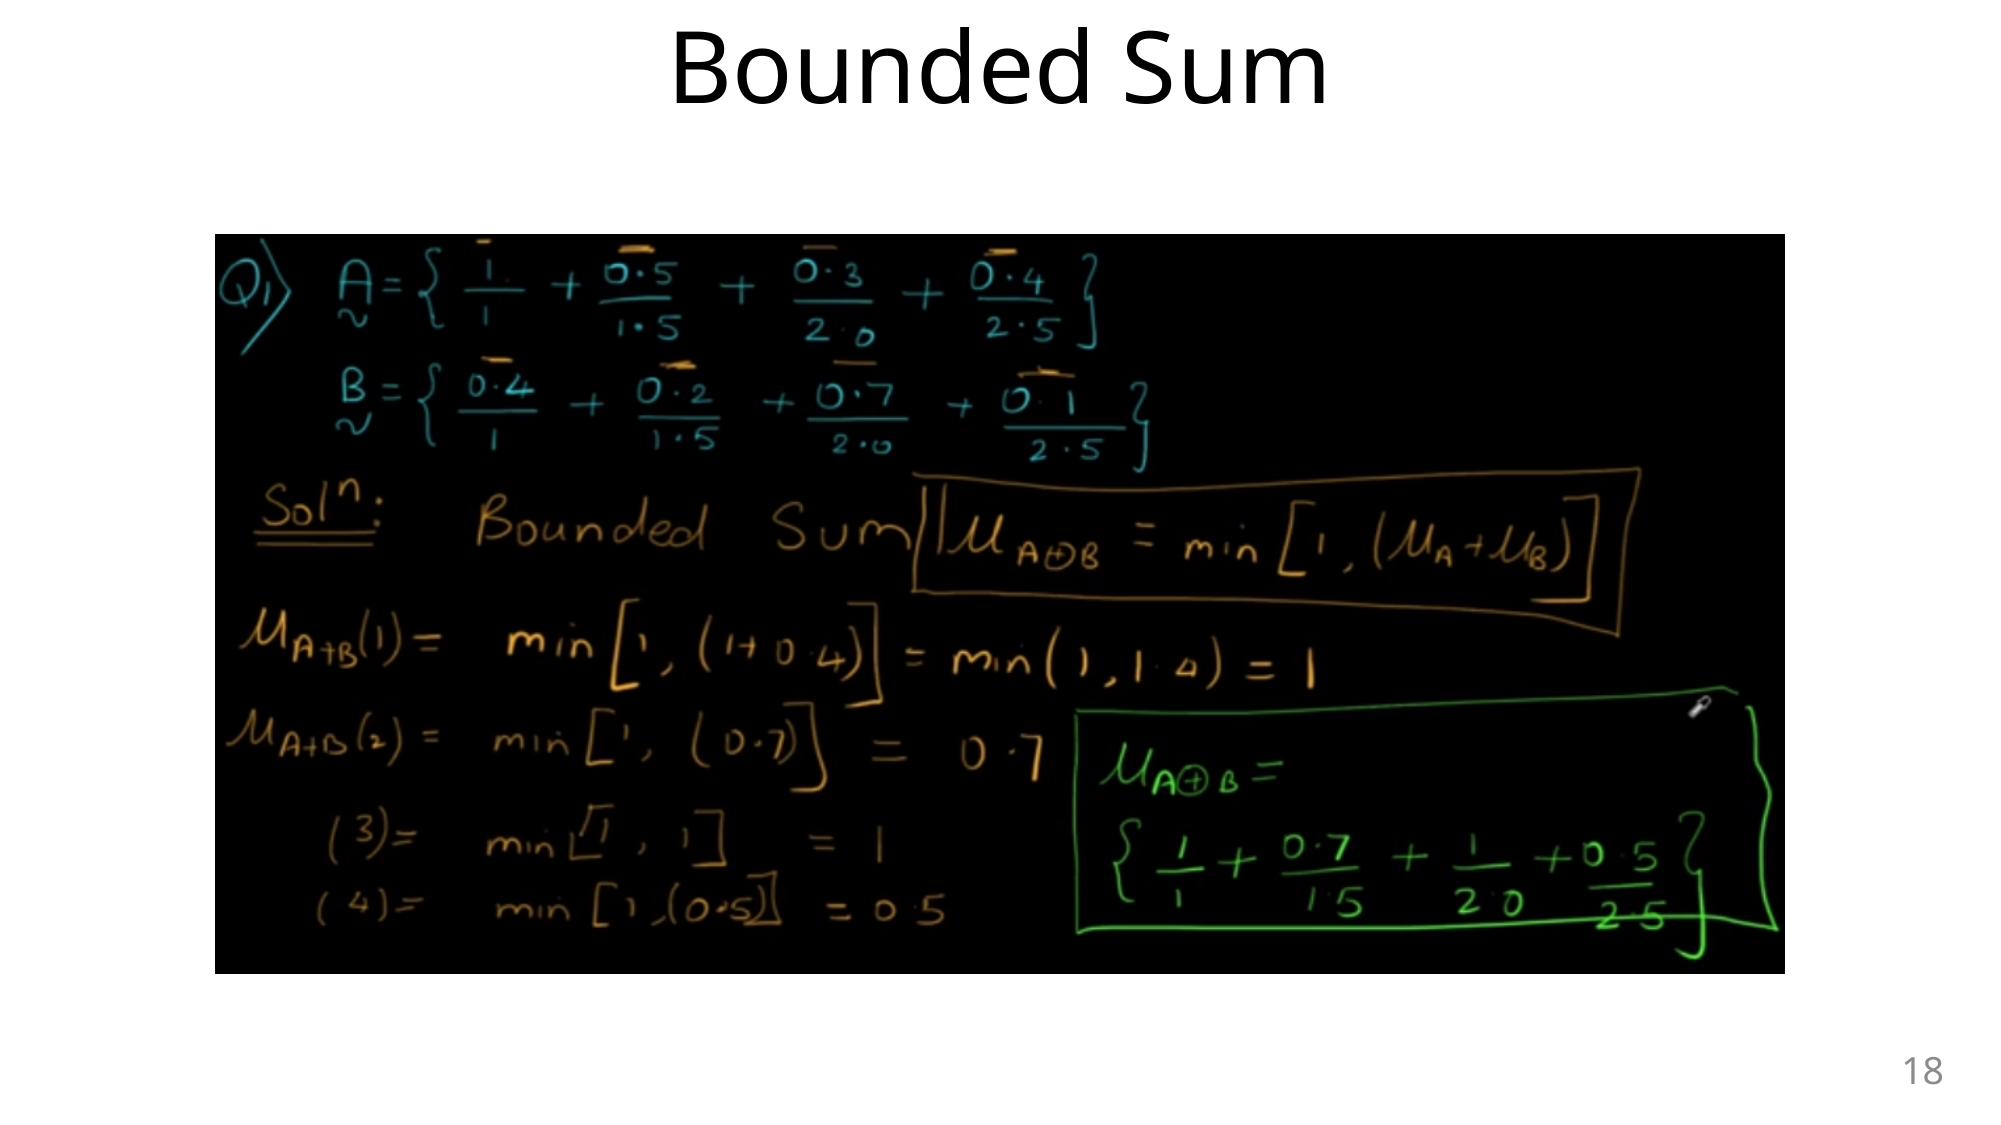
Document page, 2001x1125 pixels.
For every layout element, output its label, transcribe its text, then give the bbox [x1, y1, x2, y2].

title Bounded Sum [137, 0, 1863, 144]
picture [215, 234, 1785, 974]
slide_number 18 [1836, 1042, 1960, 1103]
